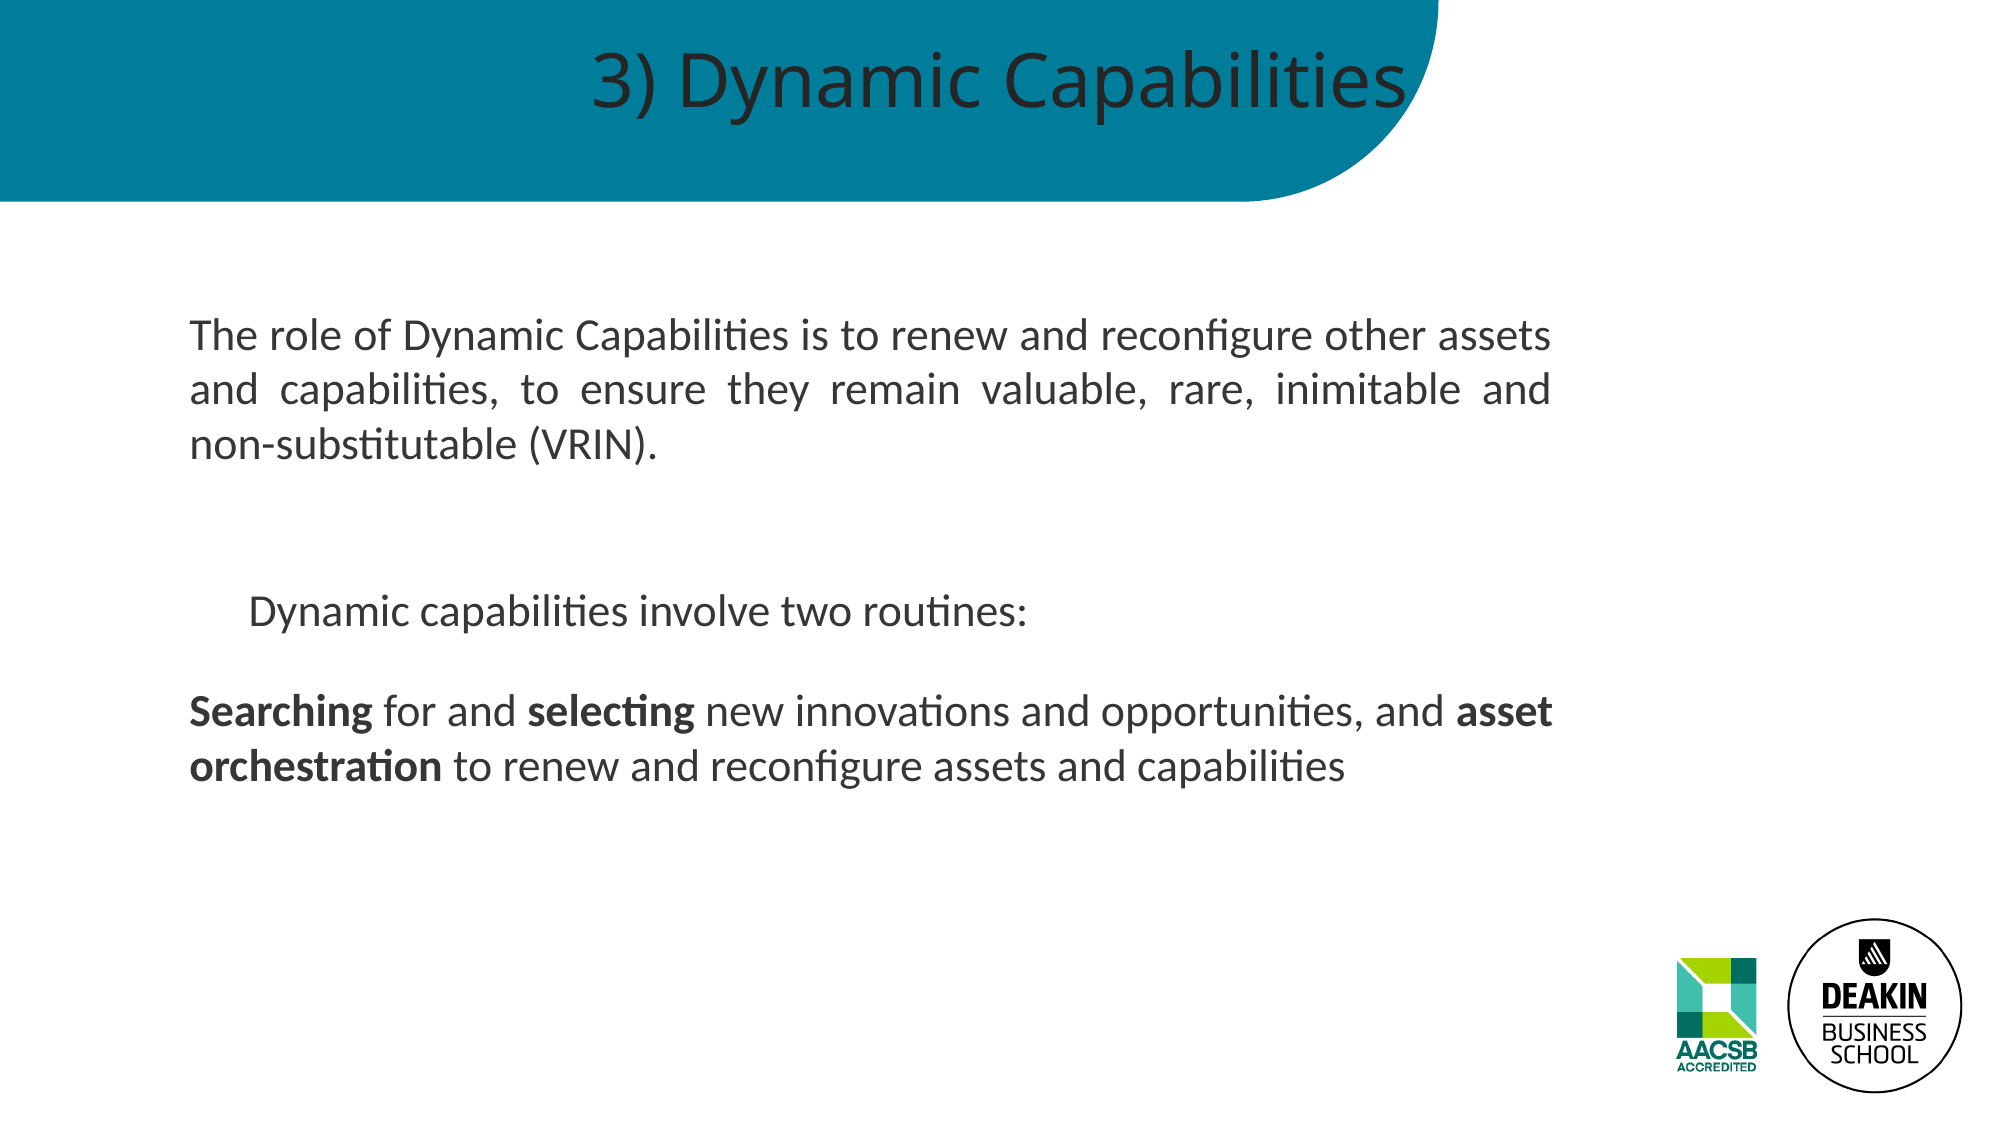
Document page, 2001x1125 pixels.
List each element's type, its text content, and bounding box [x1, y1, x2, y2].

title 3) Dynamic Capabilities [303, 42, 1697, 231]
picture [1761, 892, 1988, 1119]
picture [1676, 958, 1757, 1072]
text_box The role of Dynamic Capabilities is to renew and reconfigure other assets and capabilities, to ensure they remain valuable, rare, inimitable and non-substitutable (VRIN). Dynamic capabilities involve two routines: Searching for and selecting new innovations and opportunities, and asset orchestration to renew and reconfigure assets and capabilities [174, 296, 1569, 1087]
